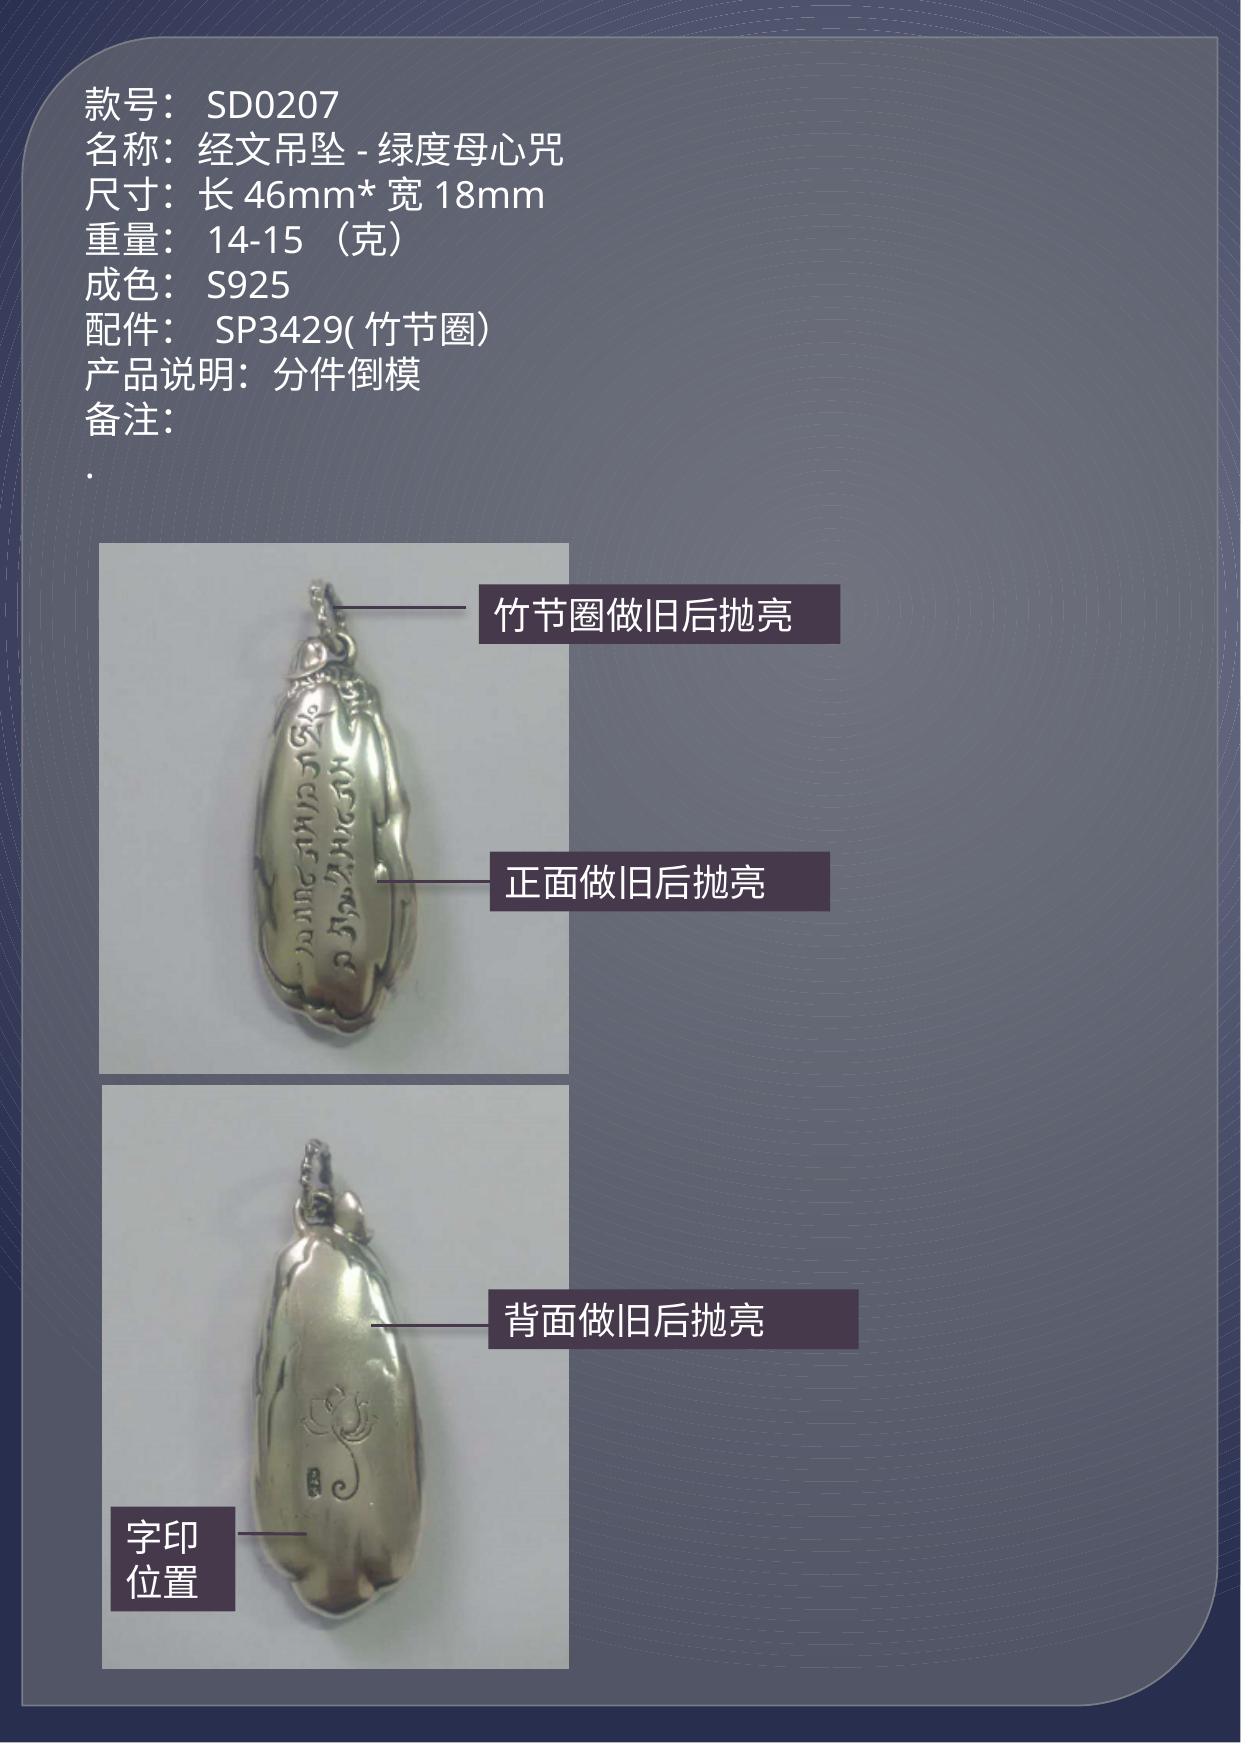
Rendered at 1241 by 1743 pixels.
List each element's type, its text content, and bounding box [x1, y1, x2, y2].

picture [102, 1085, 570, 1669]
text_box 背面做旧后抛亮 [576, 1289, 859, 1350]
text_box 正面做旧后抛亮 [576, 851, 831, 912]
picture [98, 542, 570, 1074]
text_box 款号：SD0207 名称：经文吊坠-绿度母心咒 尺寸：长46mm*宽18mm 重量：14-15（克） 成色：S925 配件： SP3429(竹节圈） 产品说明：分件倒模 备注： . [70, 73, 784, 494]
text_box 竹节圈做旧后抛亮 [576, 584, 841, 644]
